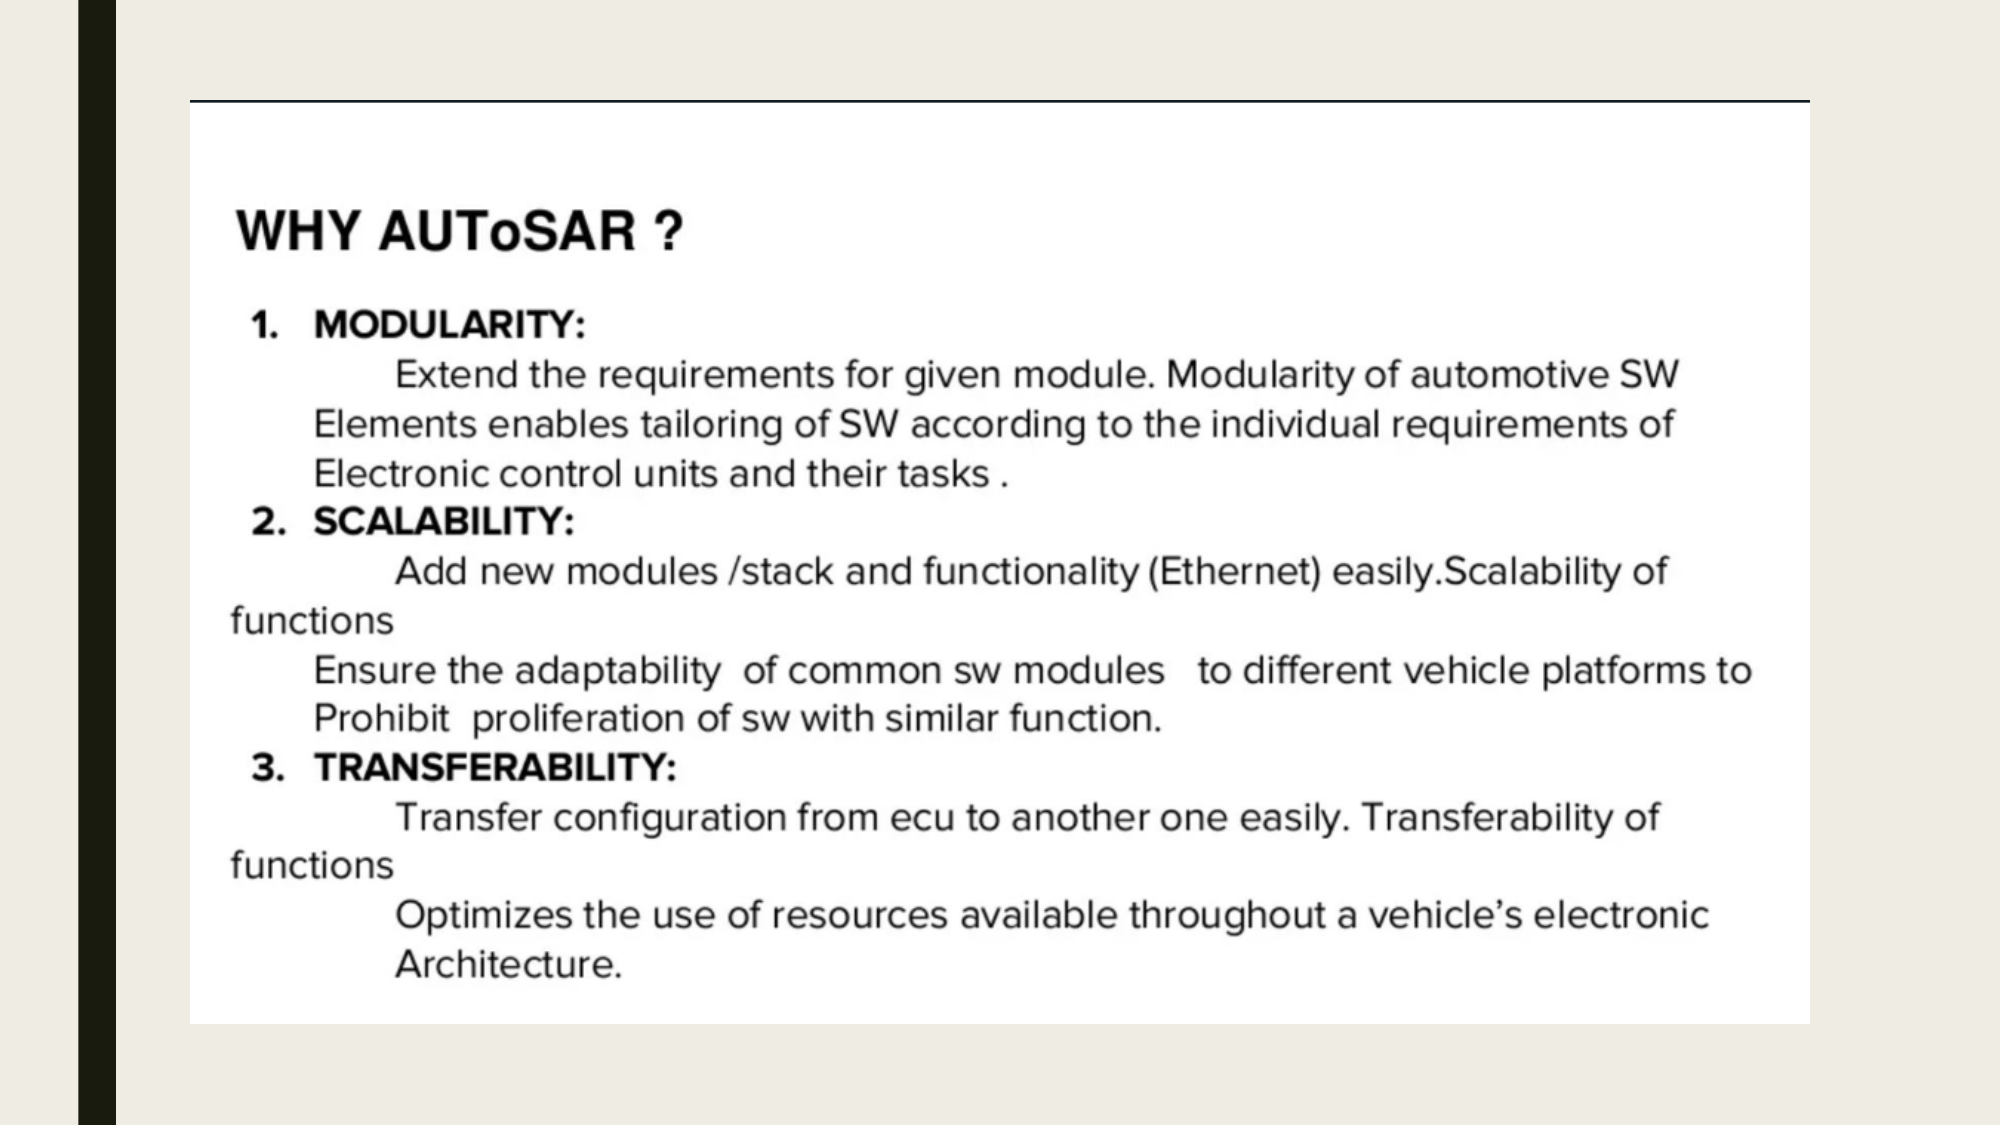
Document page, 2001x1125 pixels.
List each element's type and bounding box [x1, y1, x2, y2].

picture [190, 100, 1810, 1024]
